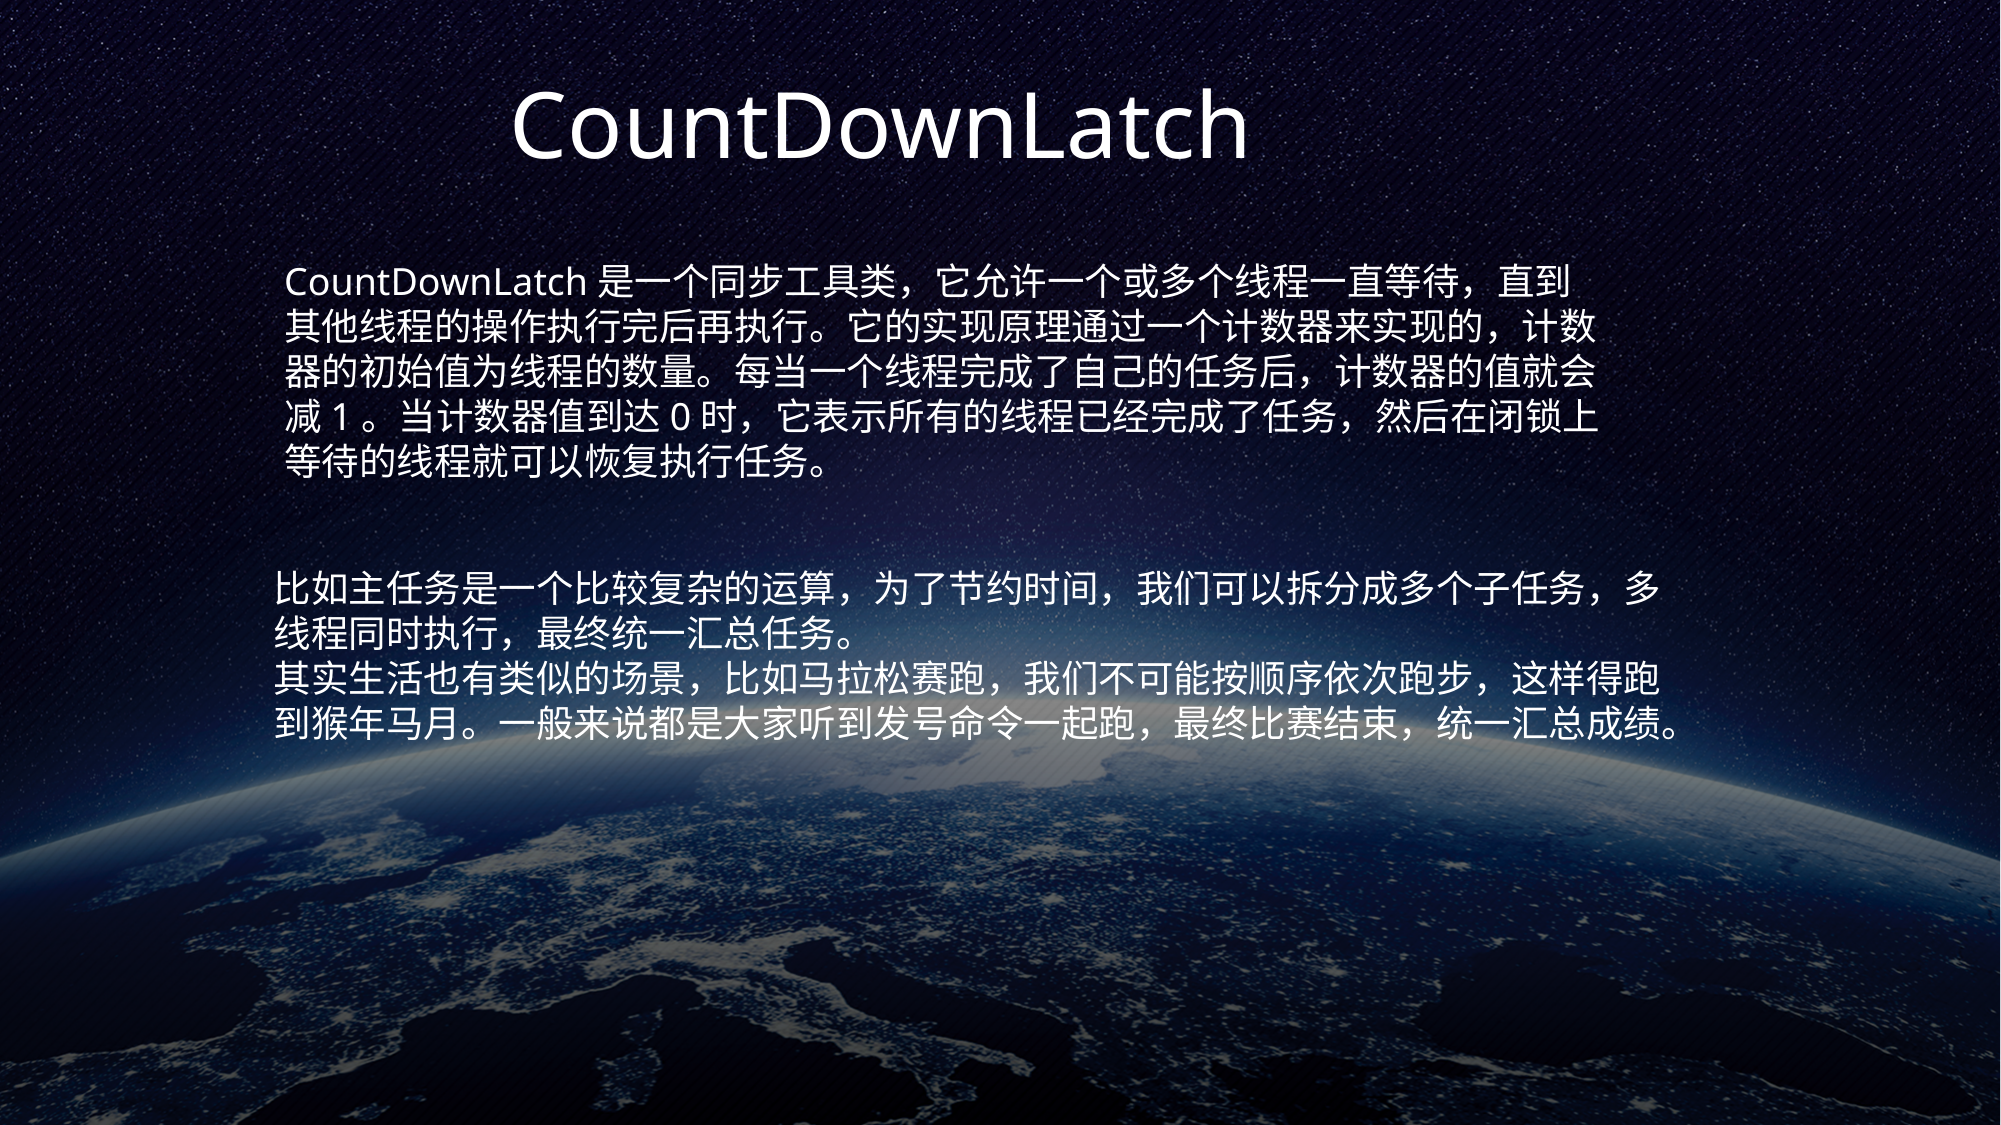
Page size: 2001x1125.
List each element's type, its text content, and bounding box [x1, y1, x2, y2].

picture [0, 0, 2001, 1125]
text_box CountDownLatch是一个同步工具类，它允许一个或多个线程一直等待，直到其他线程的操作执行完后再执行。它的实现原理通过一个计数器来实现的，计数器的初始值为线程的数量。每当一个线程完成了自己的任务后，计数器的值就会减1。当计数器值到达0时，它表示所有的线程已经完成了任务，然后在闭锁上等待的线程就可以恢复执行任务。 [269, 250, 1624, 491]
text_box CountDownLatch [495, 59, 1566, 185]
text_box 比如主任务是一个比较复杂的运算，为了节约时间，我们可以拆分成多个子任务，多线程同时执行，最终统一汇总任务。 其实生活也有类似的场景，比如马拉松赛跑，我们不可能按顺序依次跑步，这样得跑到猴年马月。一般来说都是大家听到发号命令一起跑，最终比赛结束，统一汇总成绩。 [259, 557, 1694, 798]
